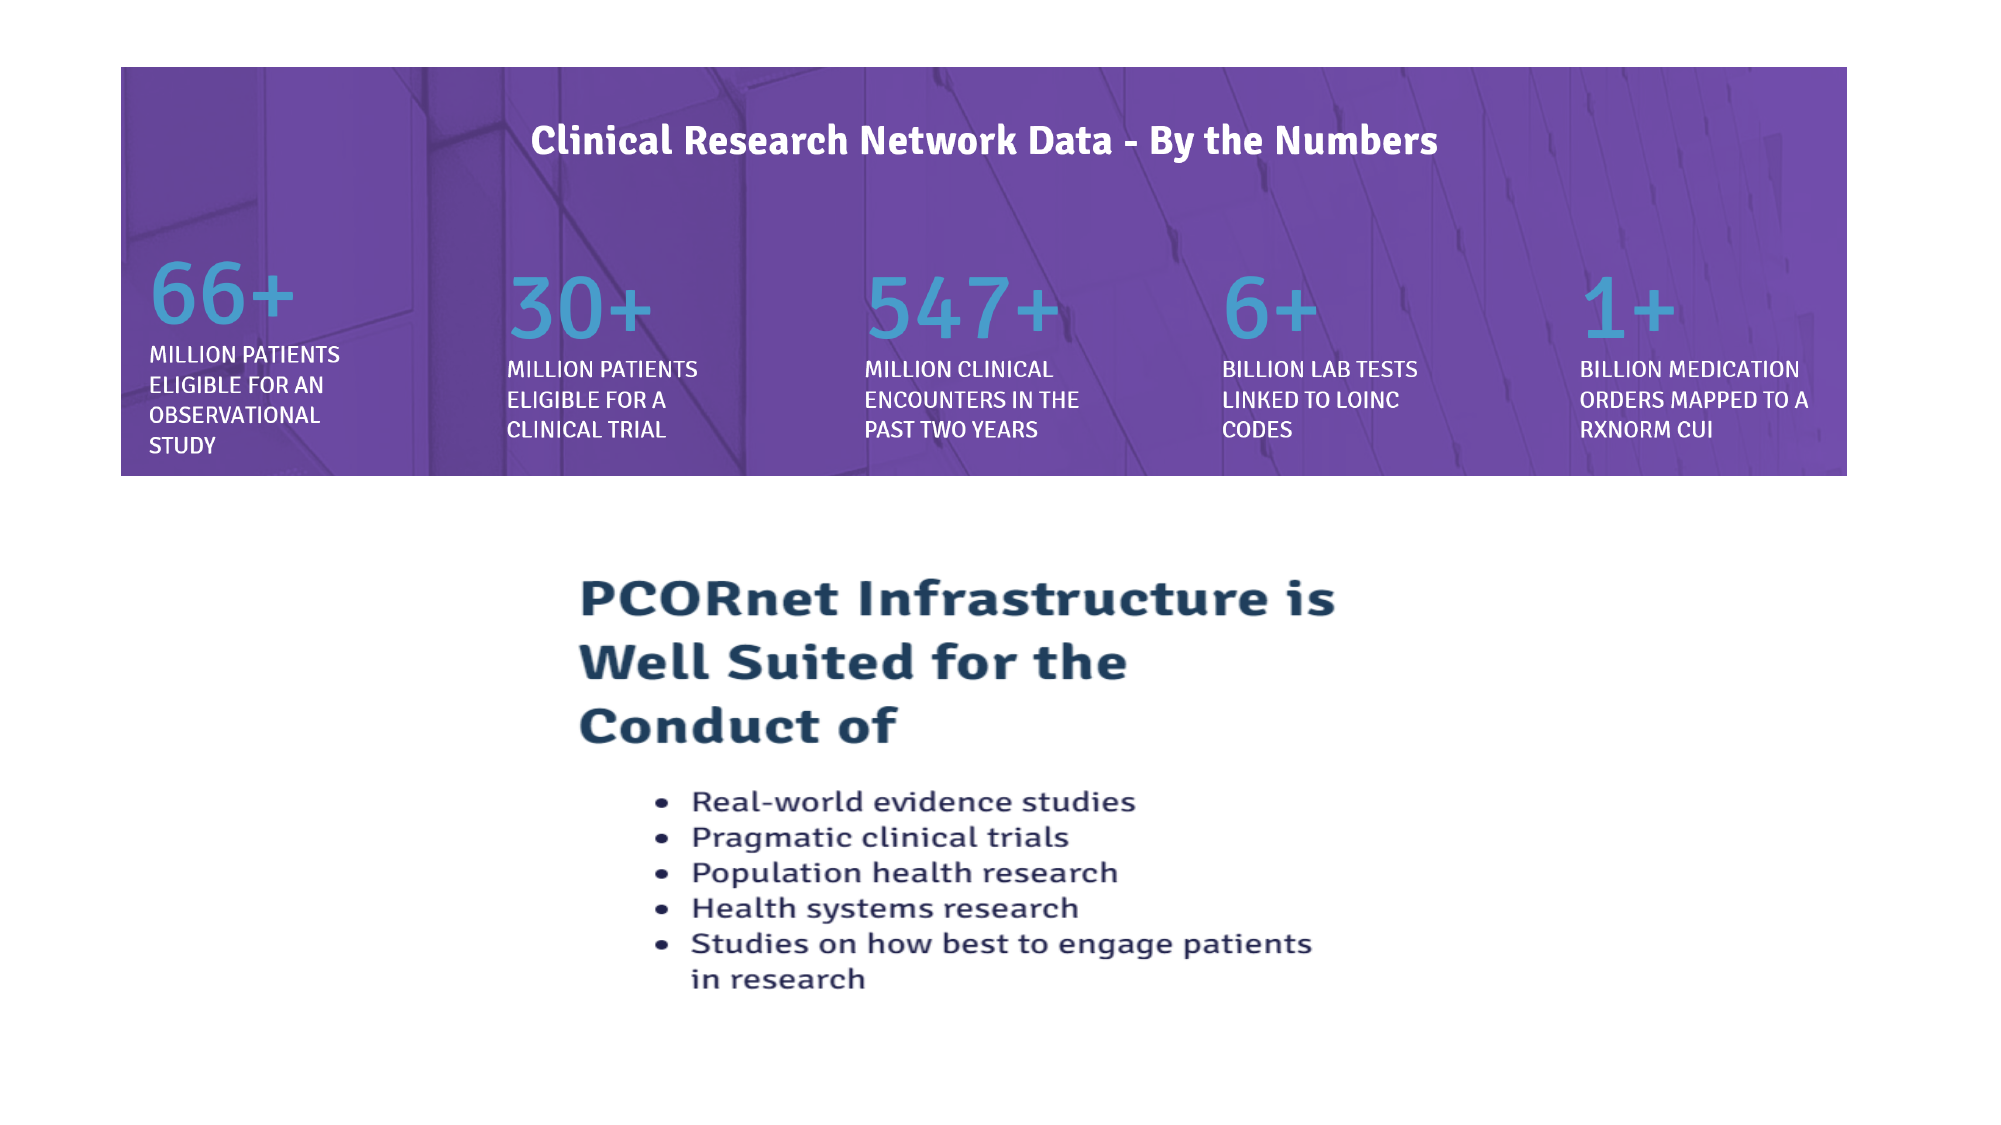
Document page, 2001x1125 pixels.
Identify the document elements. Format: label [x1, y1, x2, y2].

list [121, 67, 1847, 476]
picture [482, 548, 1433, 1043]
